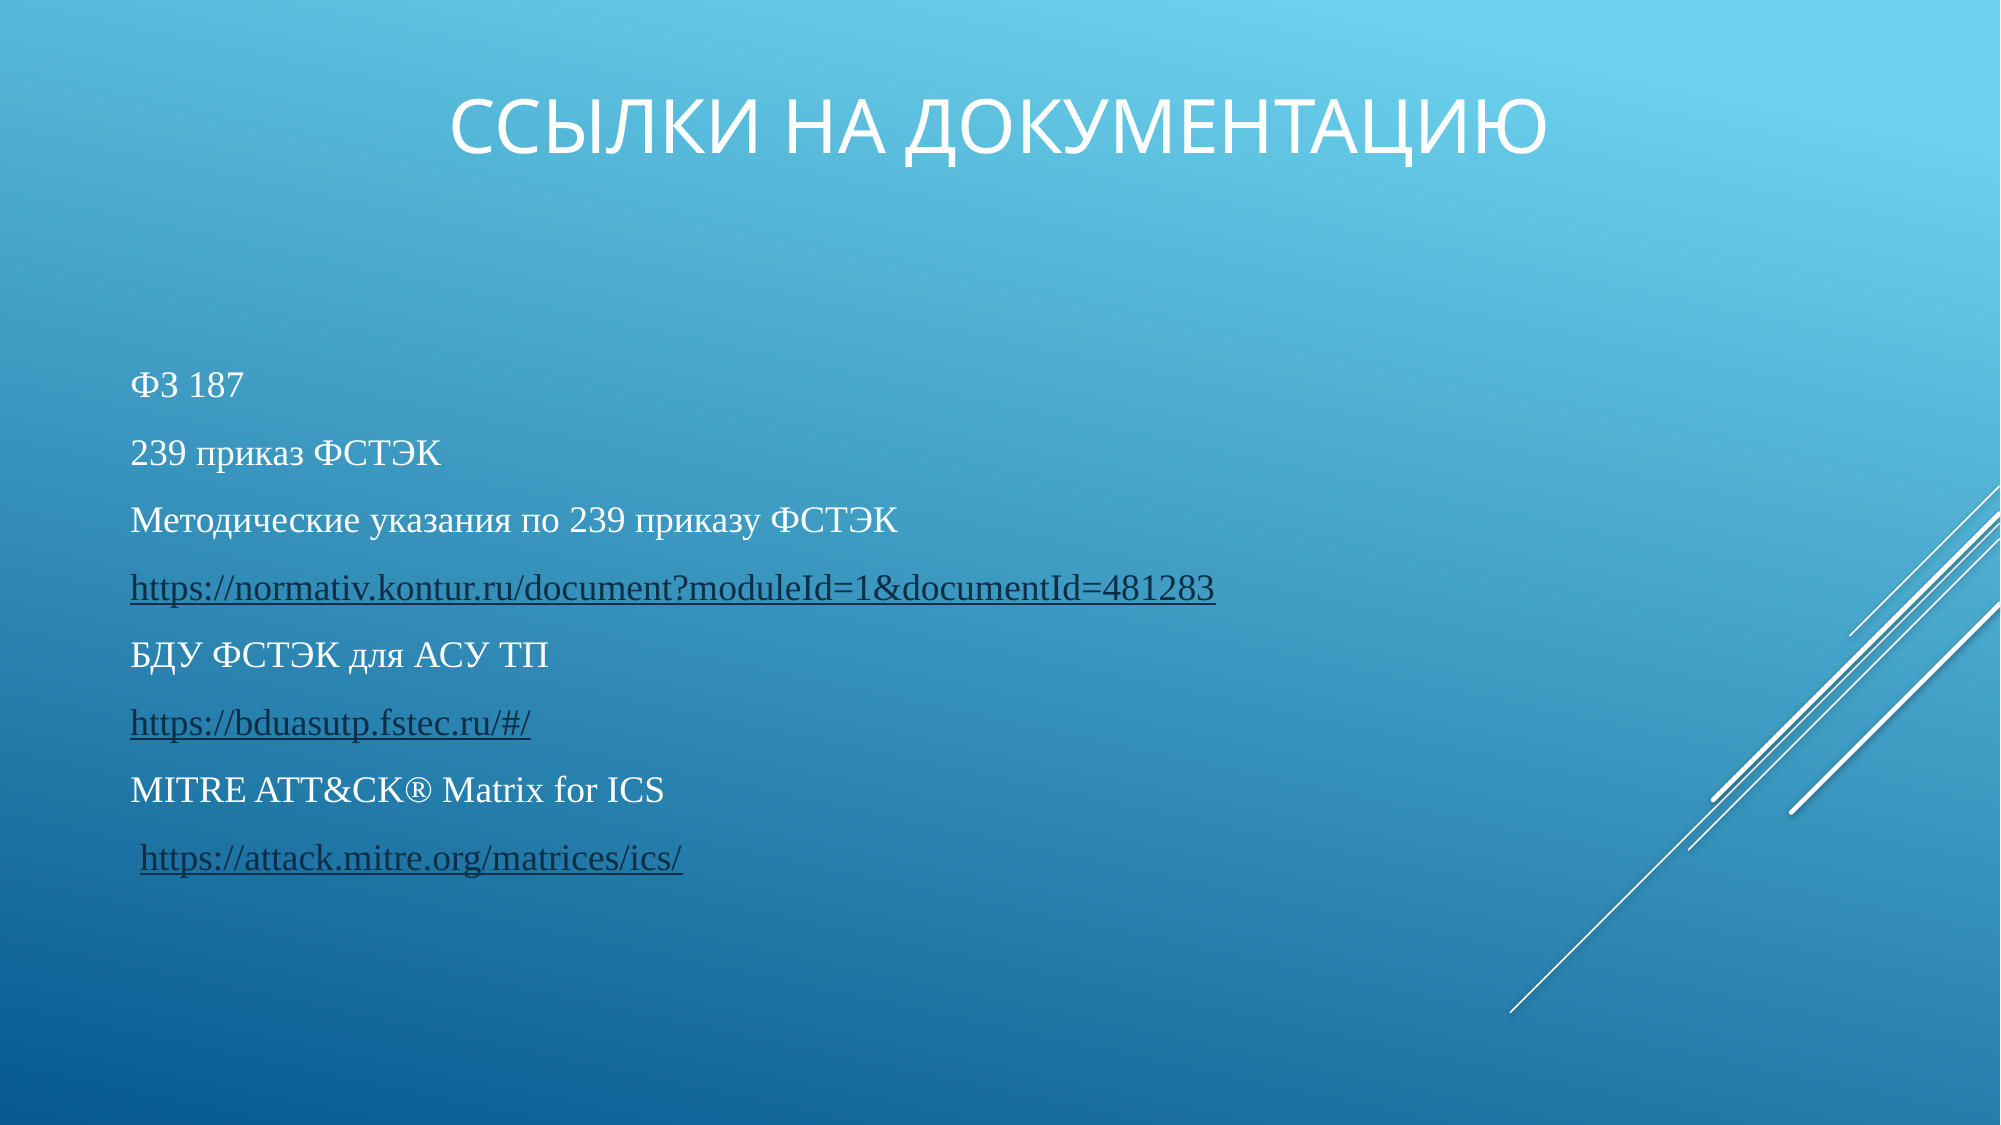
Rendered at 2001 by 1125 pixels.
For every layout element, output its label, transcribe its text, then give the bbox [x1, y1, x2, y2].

list ФЗ 187 239 приказ ФСТЭК Методические указания по 239 приказу ФСТЭК https://normativ.kontur.ru/document?moduleId=1&documentId=481283 БДУ ФСТЭК для АСУ ТП https://bduasutp.fstec.ru/#/ MITRE ATT&CK® Matrix for ICS https://attack.mitre.org/matrices/ics/ [115, 281, 1434, 935]
title Ссылки на документацию [0, 0, 2000, 248]
